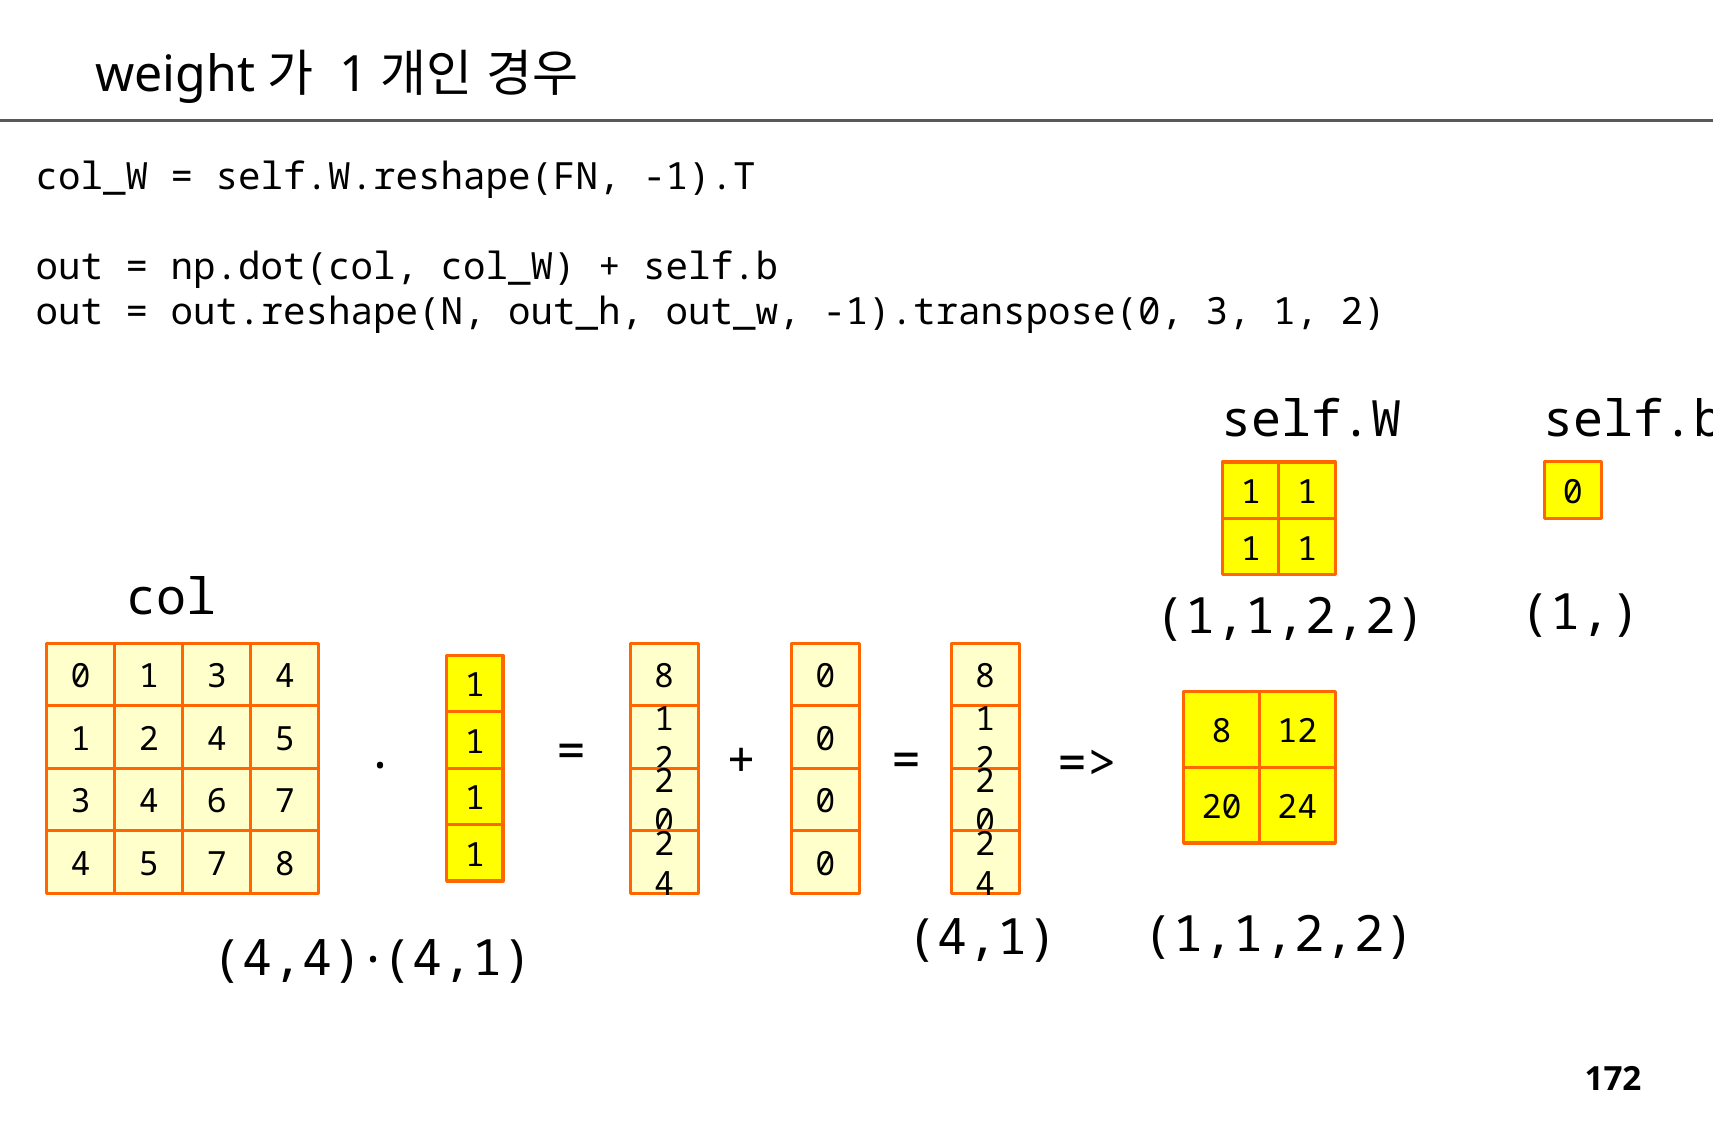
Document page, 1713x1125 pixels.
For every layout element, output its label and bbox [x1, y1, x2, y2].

text_box [1505, 571, 1655, 647]
text_box [1206, 378, 1417, 454]
text_box [789, 641, 861, 895]
text_box [1140, 461, 1441, 651]
text_box [892, 896, 1073, 972]
text_box [628, 641, 700, 895]
text_box [444, 653, 505, 883]
text_box [1529, 378, 1713, 454]
text_box [350, 711, 400, 786]
text_box [20, 144, 1597, 340]
text_box [542, 711, 592, 786]
text_box [45, 641, 321, 895]
text_box [1543, 460, 1603, 520]
text_box [712, 720, 762, 795]
text_box [876, 720, 926, 795]
text_box [1042, 723, 1150, 798]
text_box [197, 905, 548, 993]
text_box [1183, 690, 1336, 844]
text_box [111, 557, 232, 633]
text_box [1129, 893, 1429, 969]
text_box [80, 34, 593, 109]
text_box [949, 641, 1021, 895]
